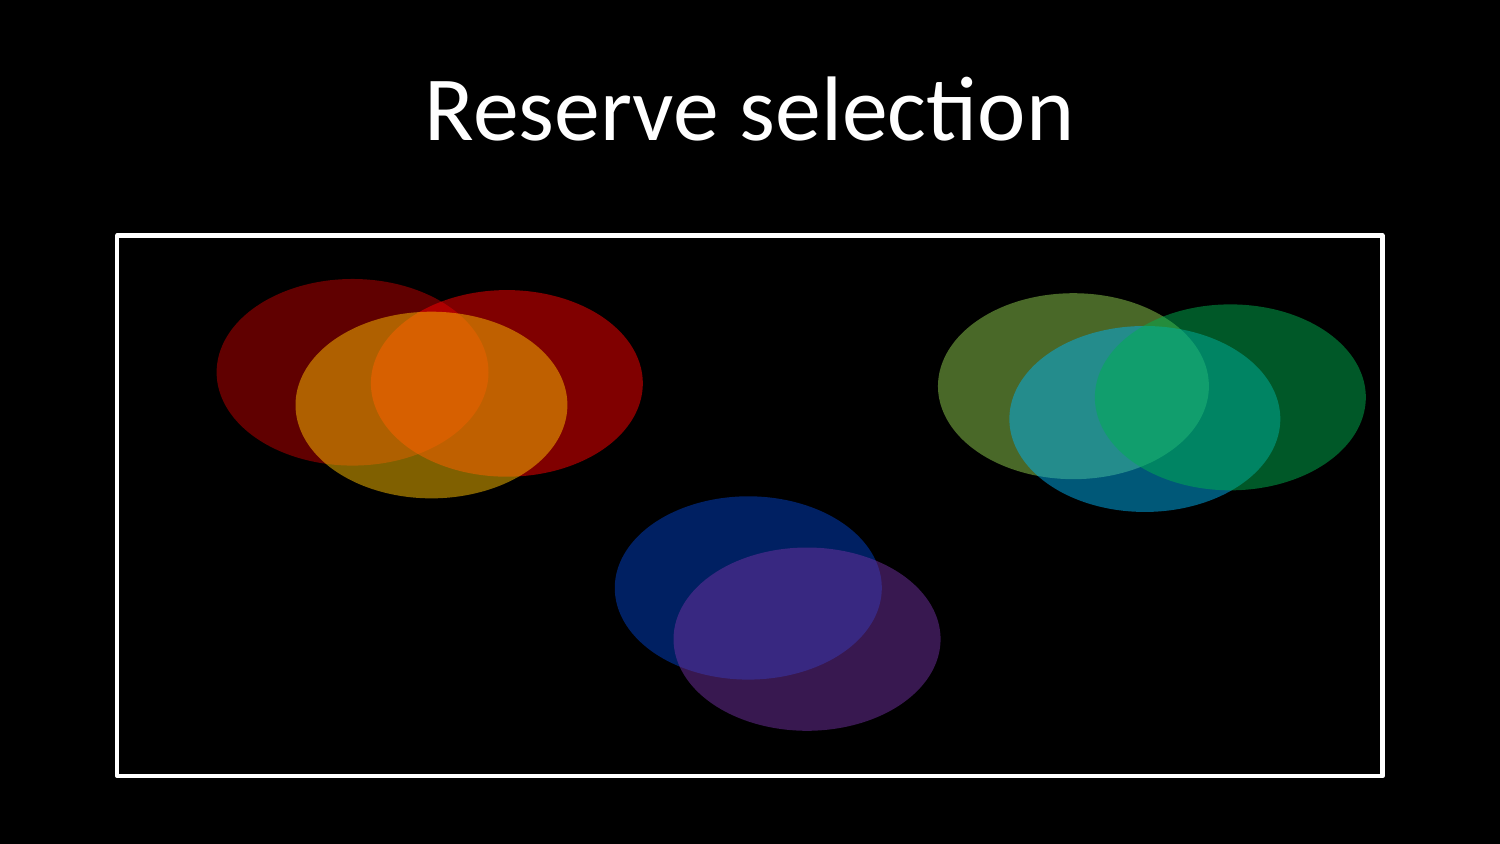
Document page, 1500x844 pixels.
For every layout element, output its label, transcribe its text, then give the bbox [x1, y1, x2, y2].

text_box [293, 309, 570, 501]
title Reserve selection [75, 33, 1425, 175]
text_box [612, 494, 877, 668]
text_box [214, 276, 441, 466]
text_box [671, 545, 943, 733]
text_box [115, 233, 1385, 778]
text_box [420, 287, 645, 479]
text_box [1092, 302, 1368, 493]
text_box [935, 291, 1164, 478]
text_box [1007, 323, 1232, 515]
